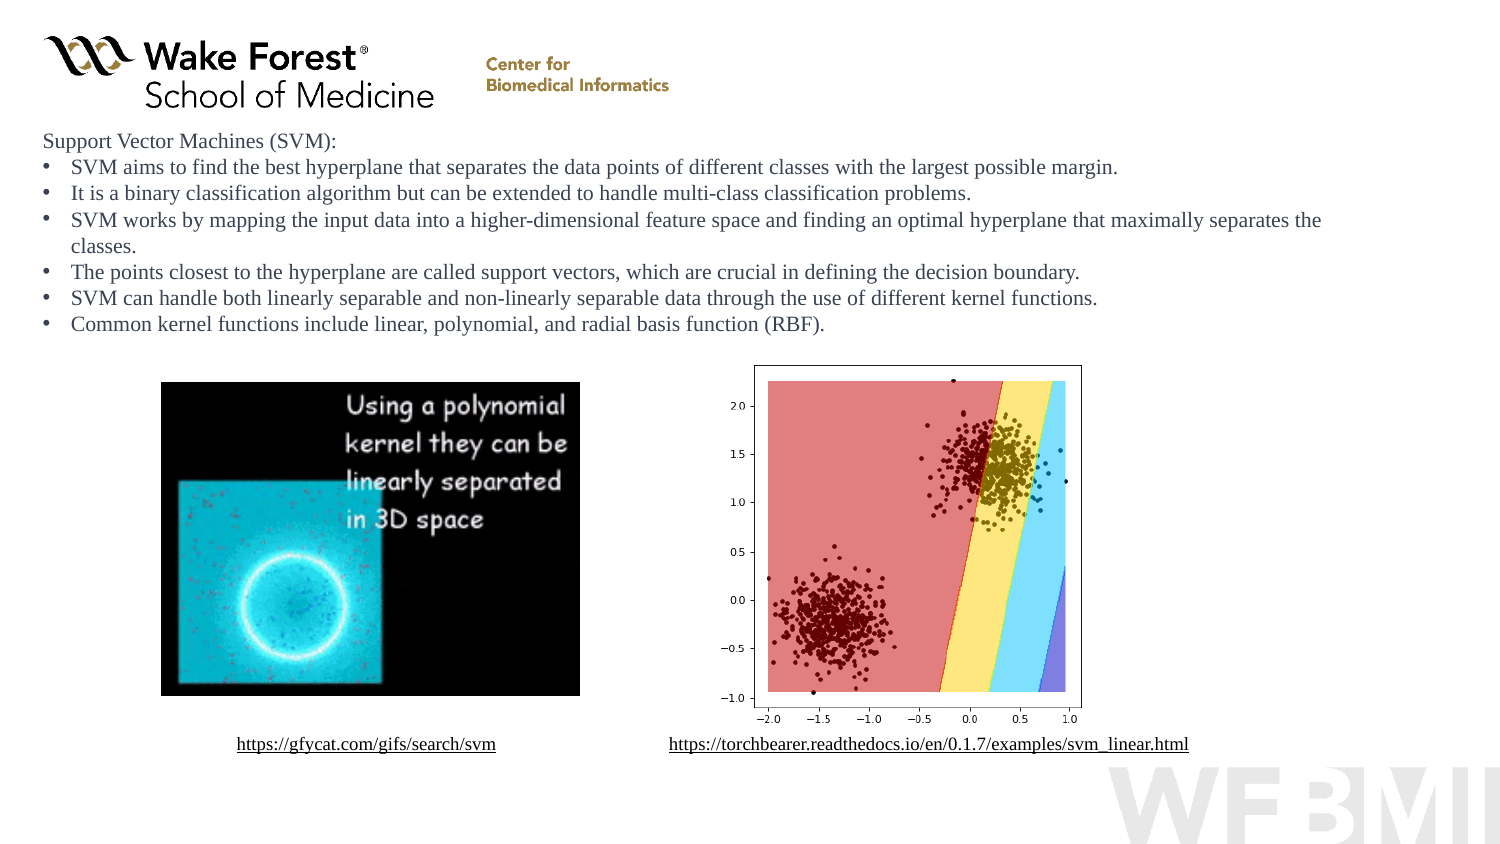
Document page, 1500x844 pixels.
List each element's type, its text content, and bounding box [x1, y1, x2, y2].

picture [708, 350, 1095, 737]
text_box Support Vector Machines (SVM): SVM aims to find the best hyperplane that separates the data points of different classes with the largest possible margin. It is a binary classification algorithm but can be extended to handle multi-class classification problems. SVM works by mapping the input data into a higher-dimensional feature space and finding an optimal hyperplane that maximally separates the classes. The points closest to the hyperplane are called support vectors, which are crucial in defining the decision boundary. SVM can handle both linearly separable and non-linearly separable data through the use of different kernel functions. Common kernel functions include linear, polynomial, and radial basis function (RBF). [27, 119, 1358, 370]
picture [161, 382, 580, 696]
text_box https://torchbearer.readthedocs.io/en/0.1.7/examples/svm_linear.html [654, 724, 1214, 762]
text_box https://gfycat.com/gifs/search/svm [221, 724, 529, 762]
picture [43, 36, 669, 108]
